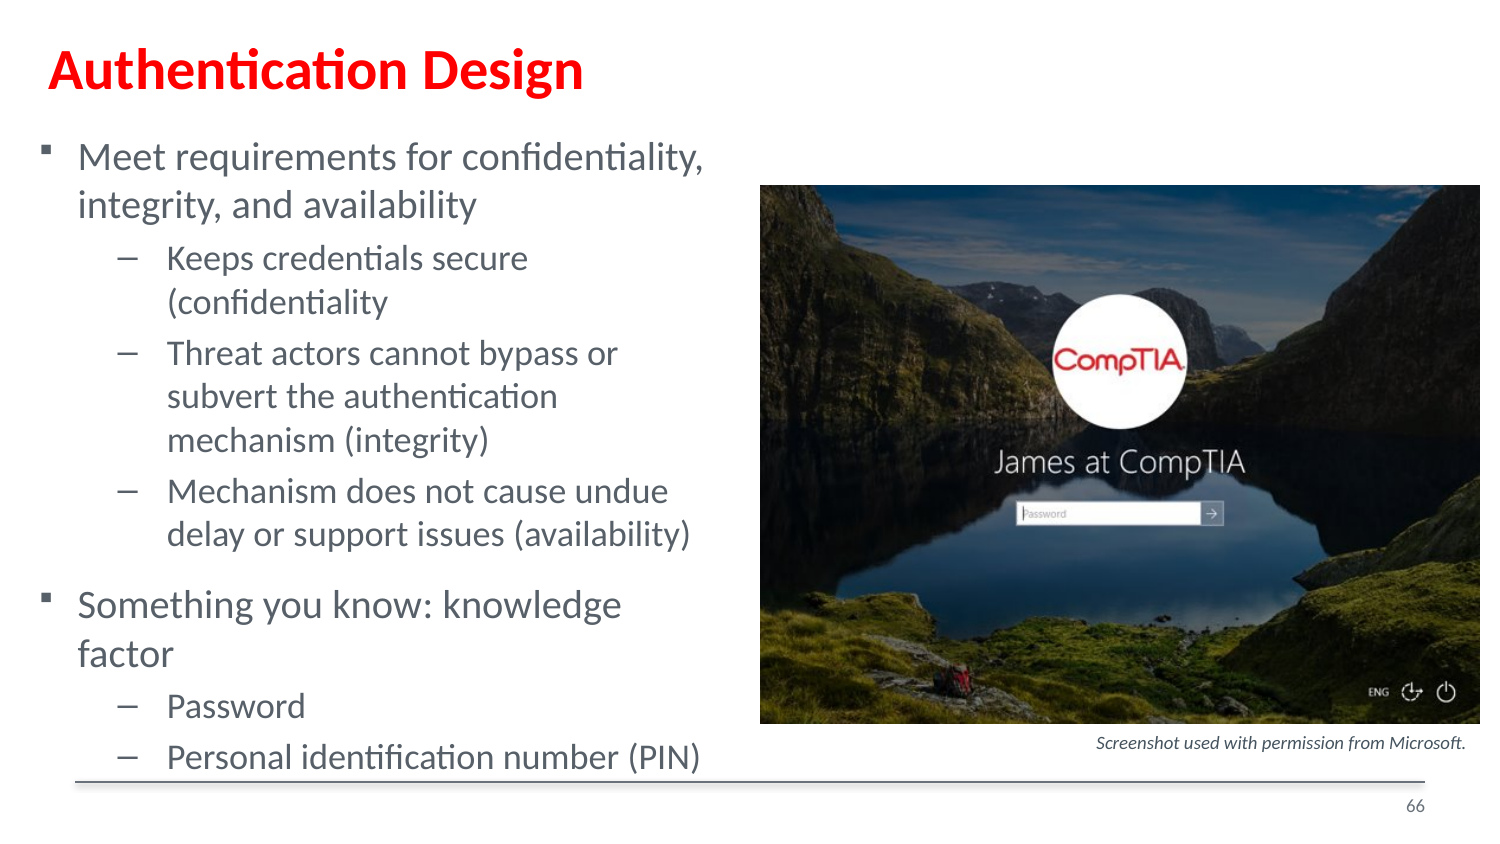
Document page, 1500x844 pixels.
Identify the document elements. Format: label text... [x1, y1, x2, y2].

text_box Screenshot used with permission from Microsoft. [1081, 728, 1482, 761]
list Meet requirements for confidentiality, integrity, and availability​ Keeps credentials secure​ (confidentiality Threat actors cannot bypass or subvert the authentication mechanism​ (integrity​) Mechanism does not cause undue delay or support issues​ (availability​) Something you know​: knowledge factor​ Password​ Personal identification number (PIN)​ [23, 122, 739, 787]
slide_number 66 [1382, 782, 1425, 827]
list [760, 185, 1480, 724]
title Authentication Design​ [48, 16, 1500, 116]
